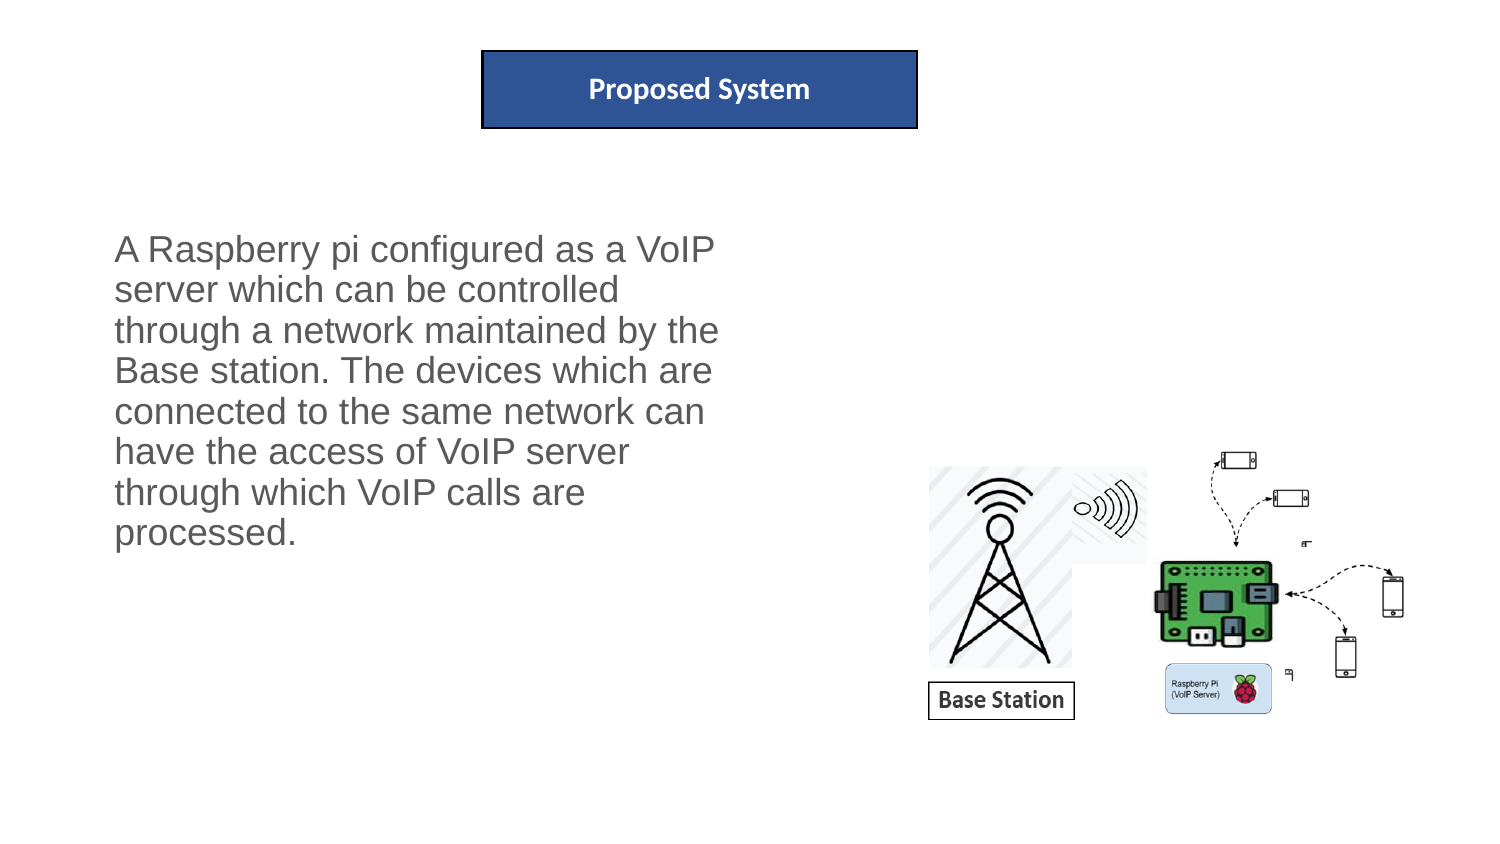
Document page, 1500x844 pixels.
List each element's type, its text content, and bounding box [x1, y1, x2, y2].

picture [876, 421, 1438, 770]
list A Raspberry pi configured as a VoIP server which can be controlled through a network maintained by the Base station. The devices which are connected to the same network can have the access of VoIP server through which VoIP calls are processed. [103, 224, 750, 834]
title Proposed System [482, 50, 918, 128]
